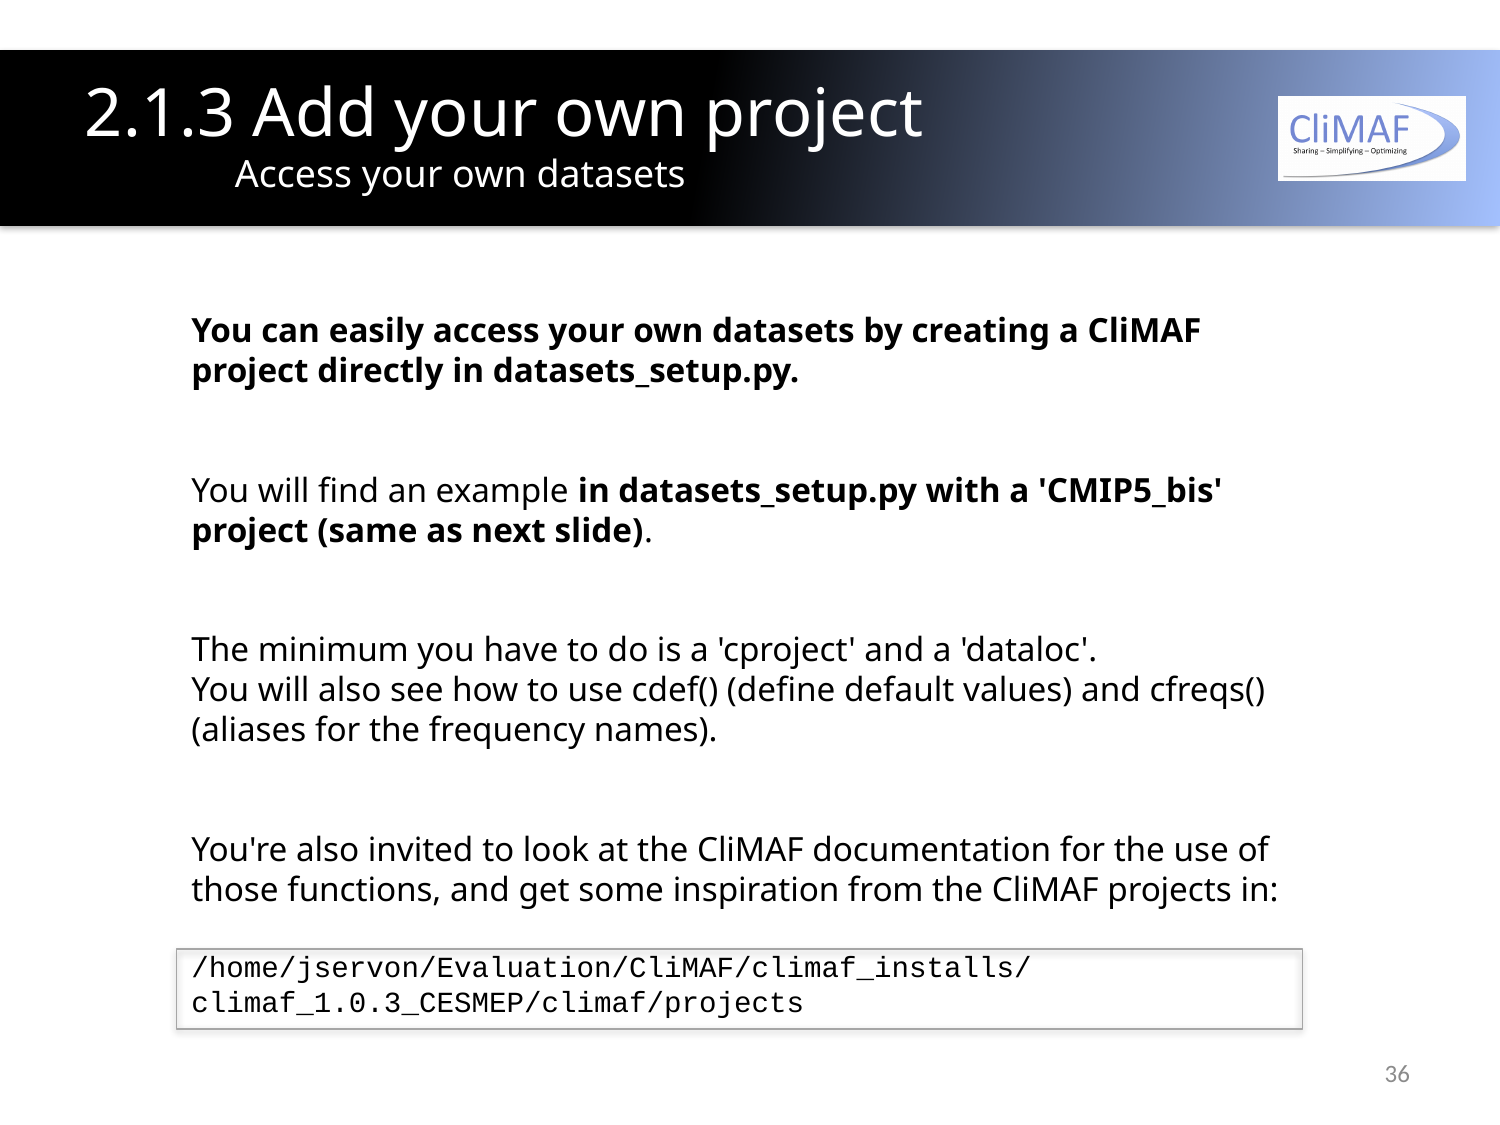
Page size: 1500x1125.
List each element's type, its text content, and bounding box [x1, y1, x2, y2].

text_box [176, 948, 1303, 1030]
text_box 2.1.3 Add your own project Access your own datasets [70, 62, 1262, 203]
text_box [0, 49, 1500, 227]
slide_number 36 [1074, 1042, 1425, 1103]
picture [1278, 96, 1467, 182]
text_box You can easily access your own datasets by creating a CliMAF project directly in datasets_setup.py. You will find an example in datasets_setup.py with a 'CMIP5_bis' project (same as next slide). The minimum you have to do is a 'cproject' and a 'dataloc'. You will also see how to use cdef() (define default values) and cfreqs() (aliases for the frequency names). You're also invited to look at the CliMAF documentation for the use of those functions, and get some inspiration from the CliMAF projects in: /home/jservon/Evaluation/CliMAF/climaf_installs/climaf_1.0.3_CESMEP/climaf/projects [176, 301, 1303, 948]
